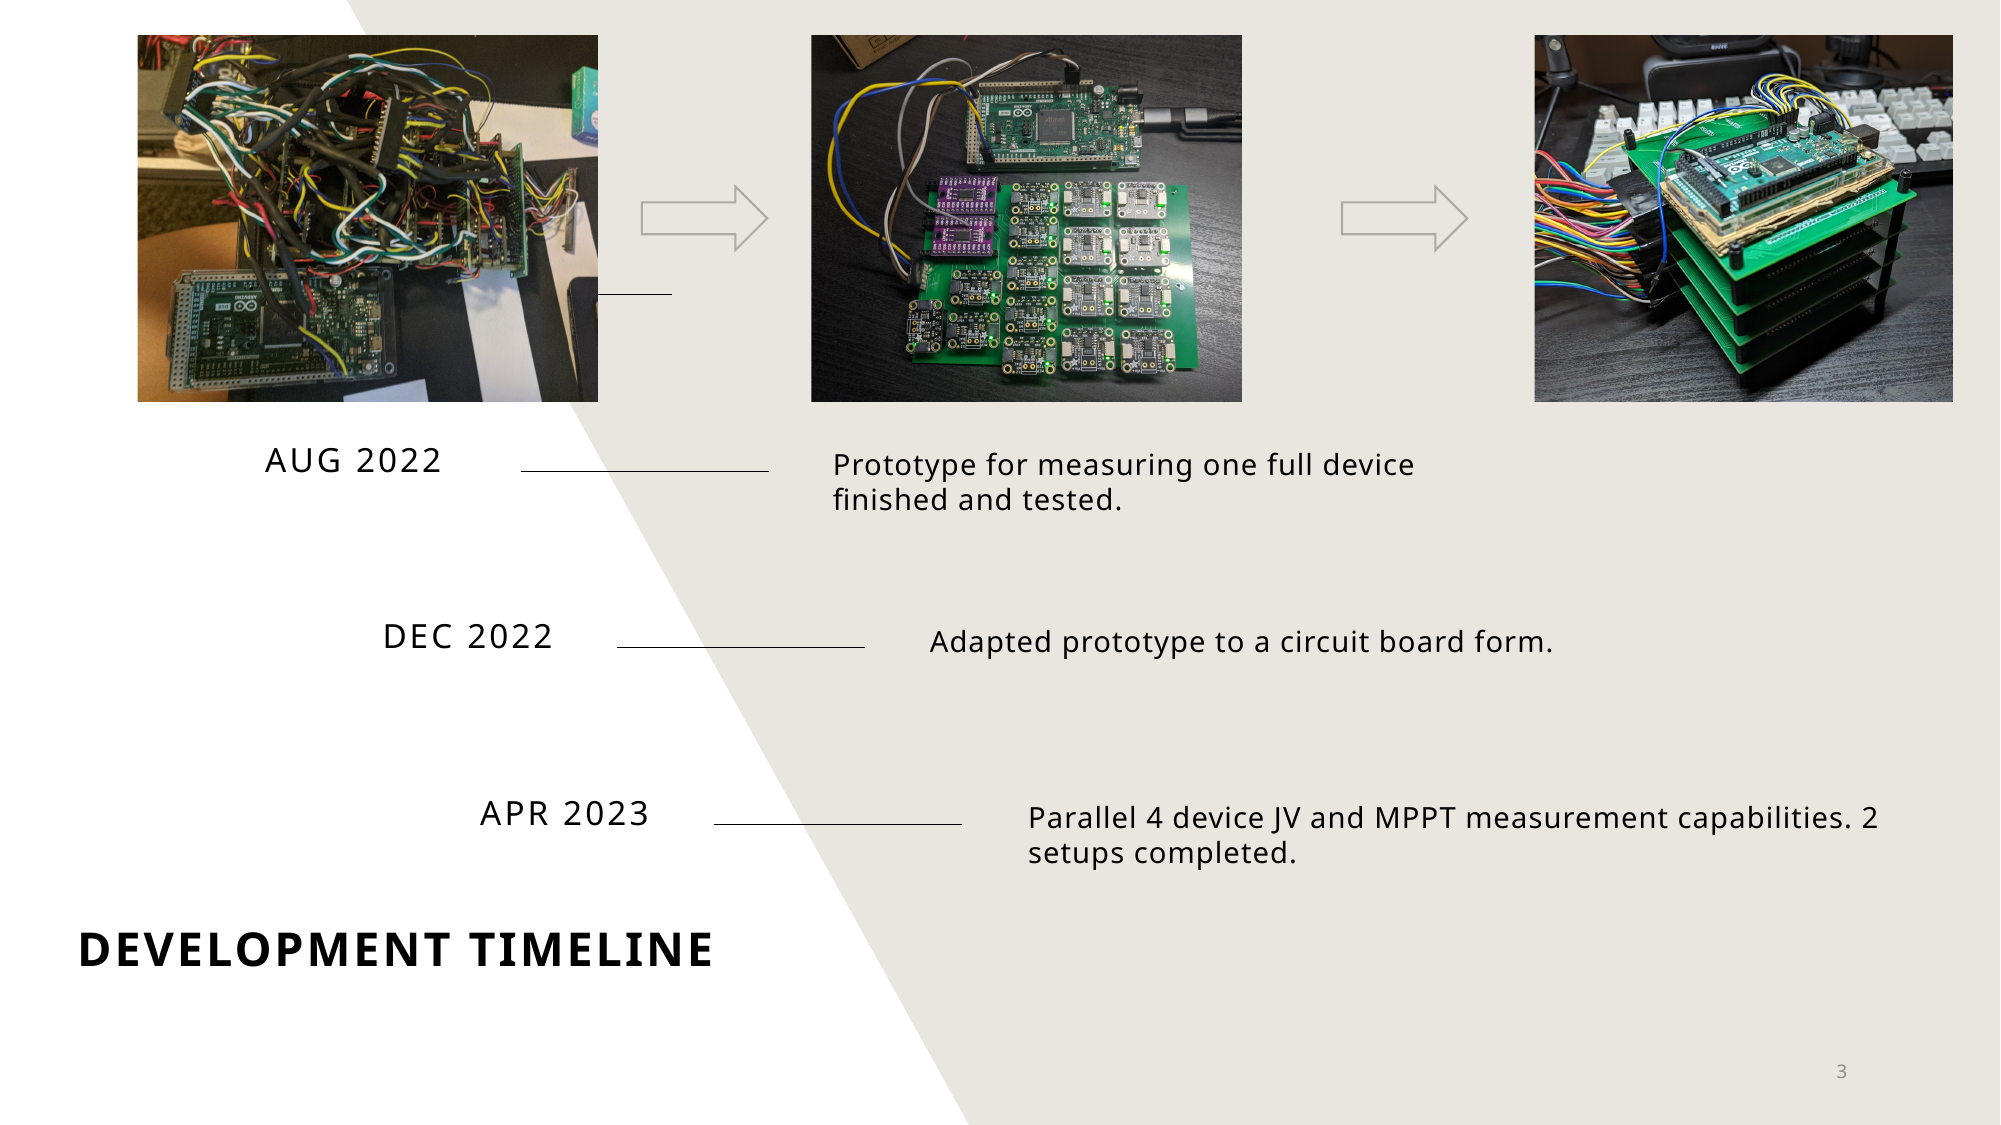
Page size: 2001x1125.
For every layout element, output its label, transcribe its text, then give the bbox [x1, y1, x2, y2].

picture [811, 35, 1242, 402]
slide_number 3 [1773, 1042, 1863, 1103]
list Apr 2023 [312, 772, 664, 858]
list Parallel 4 device JV and MPPT measurement capabilities. 2 setups completed. [1013, 791, 1922, 958]
text_box [640, 184, 769, 253]
list Prototype for measuring one full device finished and tested. [817, 438, 1432, 605]
title development Timeline [62, 903, 862, 1000]
list Dec 2022 [216, 596, 568, 681]
picture [137, 0, 598, 449]
picture [1534, 35, 1953, 402]
list Aug 2022 [117, 419, 469, 504]
text_box [1340, 184, 1469, 253]
list Adapted prototype to a circuit board form. [914, 616, 1824, 782]
